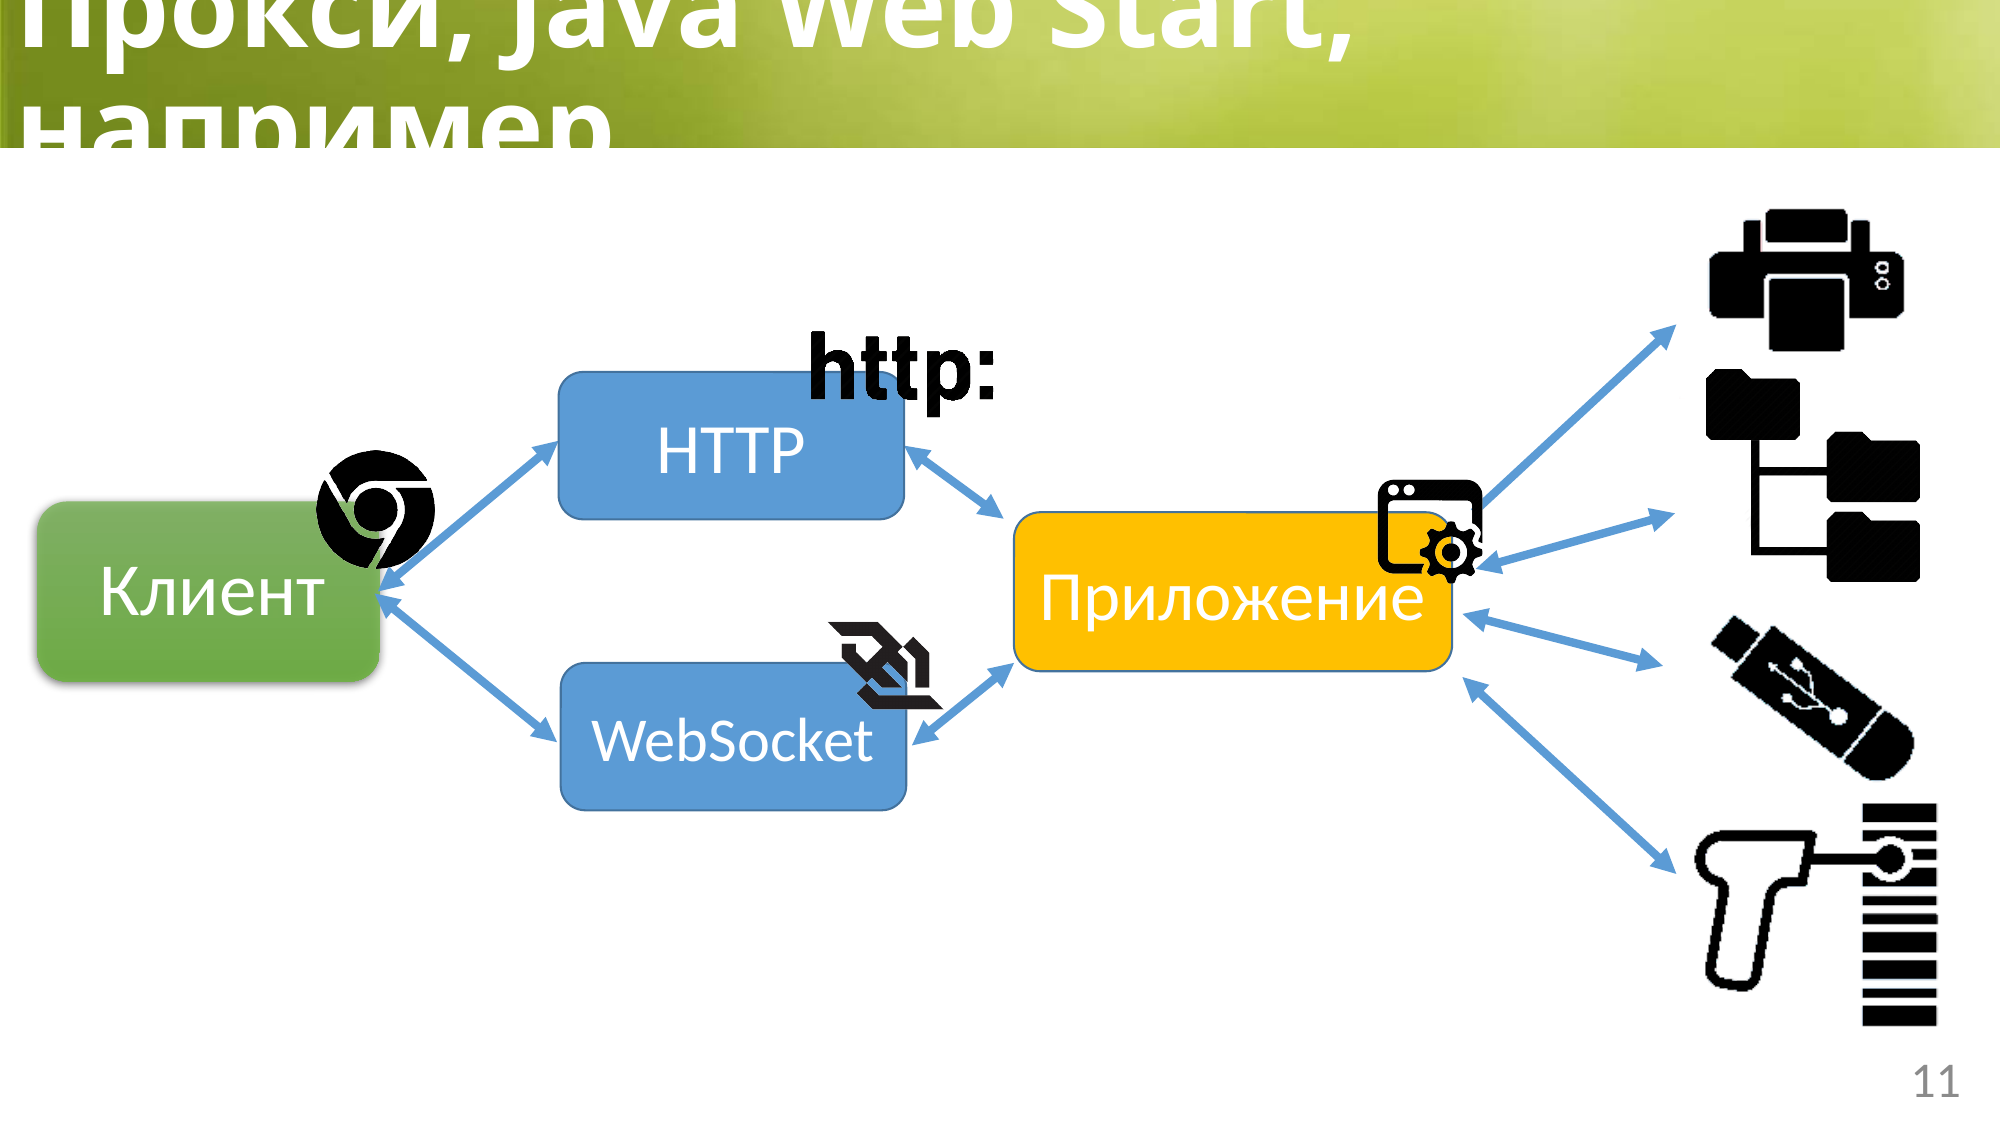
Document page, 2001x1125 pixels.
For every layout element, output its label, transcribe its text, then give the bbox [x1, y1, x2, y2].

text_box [904, 445, 1004, 519]
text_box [27, 180, 1938, 1078]
picture [826, 606, 945, 725]
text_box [1473, 324, 1677, 513]
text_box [377, 440, 559, 592]
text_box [1462, 613, 1663, 666]
picture [1690, 597, 1943, 1031]
picture [0, 0, 2000, 148]
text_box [374, 593, 557, 743]
picture [795, 316, 1001, 418]
picture [315, 450, 435, 569]
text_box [911, 662, 1015, 746]
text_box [1462, 677, 1677, 874]
picture [1679, 162, 1935, 582]
slide_number 11 [1525, 1047, 1976, 1108]
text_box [1490, 513, 1676, 569]
picture [1370, 472, 1490, 591]
